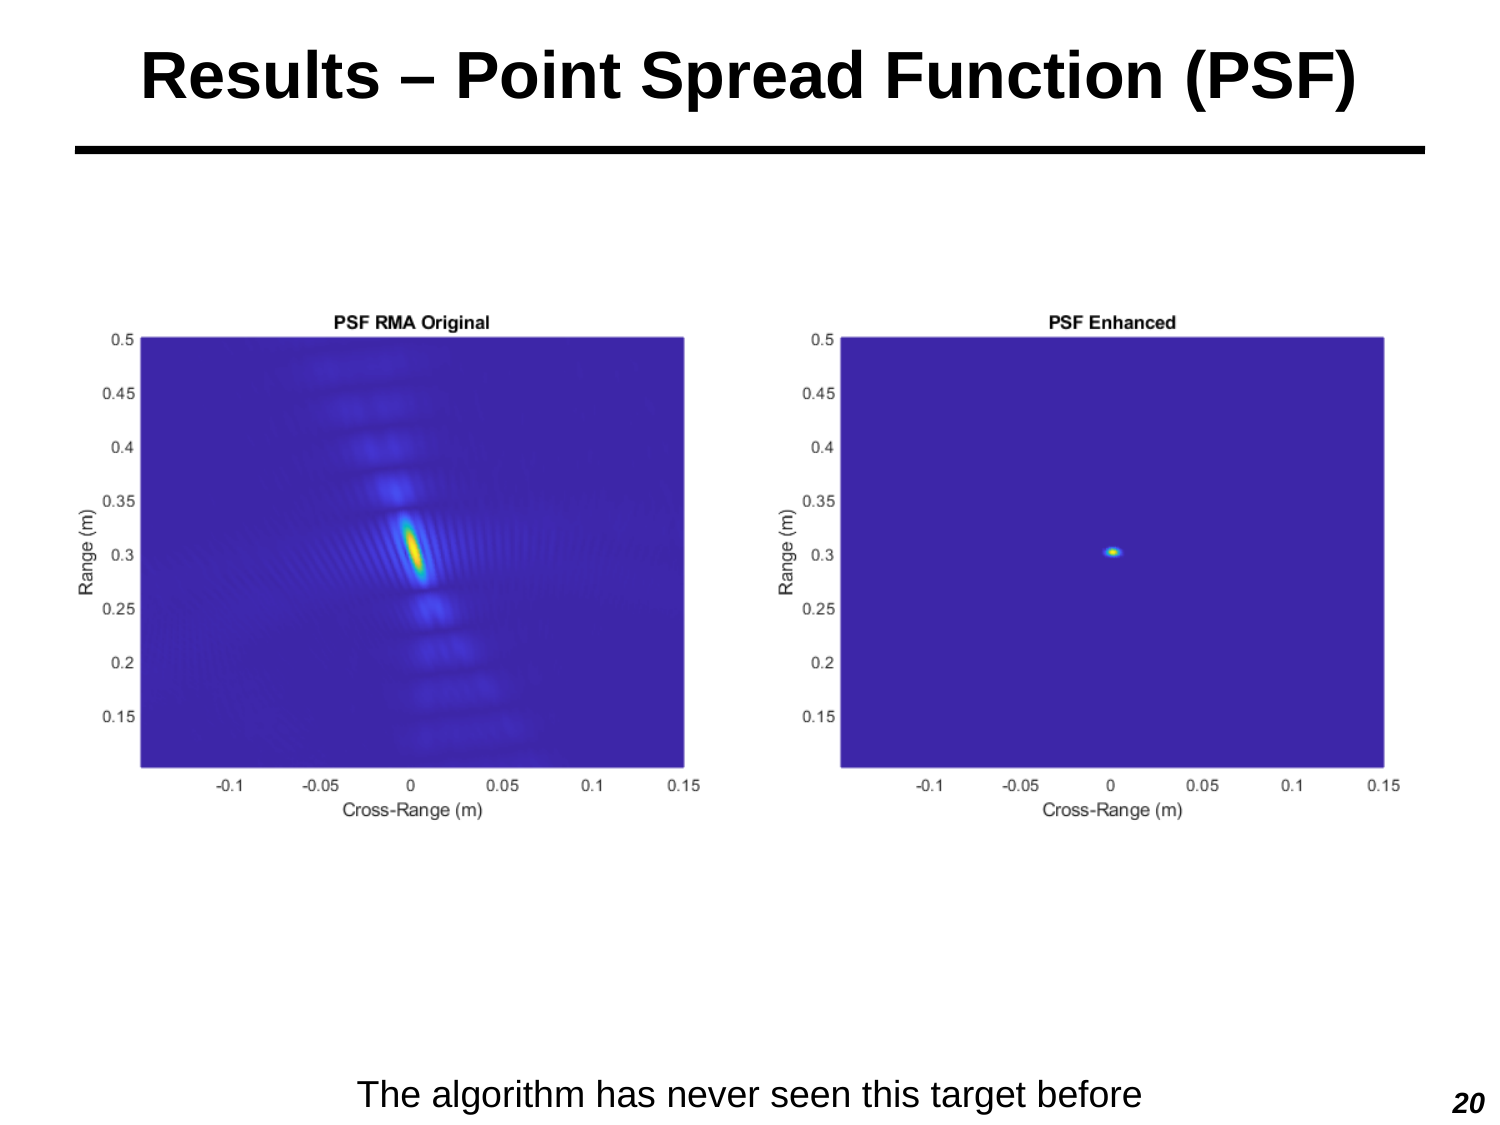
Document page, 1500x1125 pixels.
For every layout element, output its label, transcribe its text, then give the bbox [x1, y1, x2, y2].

text_box The algorithm has never seen this target before [8, 1062, 1492, 1123]
picture [49, 299, 1451, 826]
text_box Results – Point Spread Function (PSF) [37, 24, 1463, 163]
